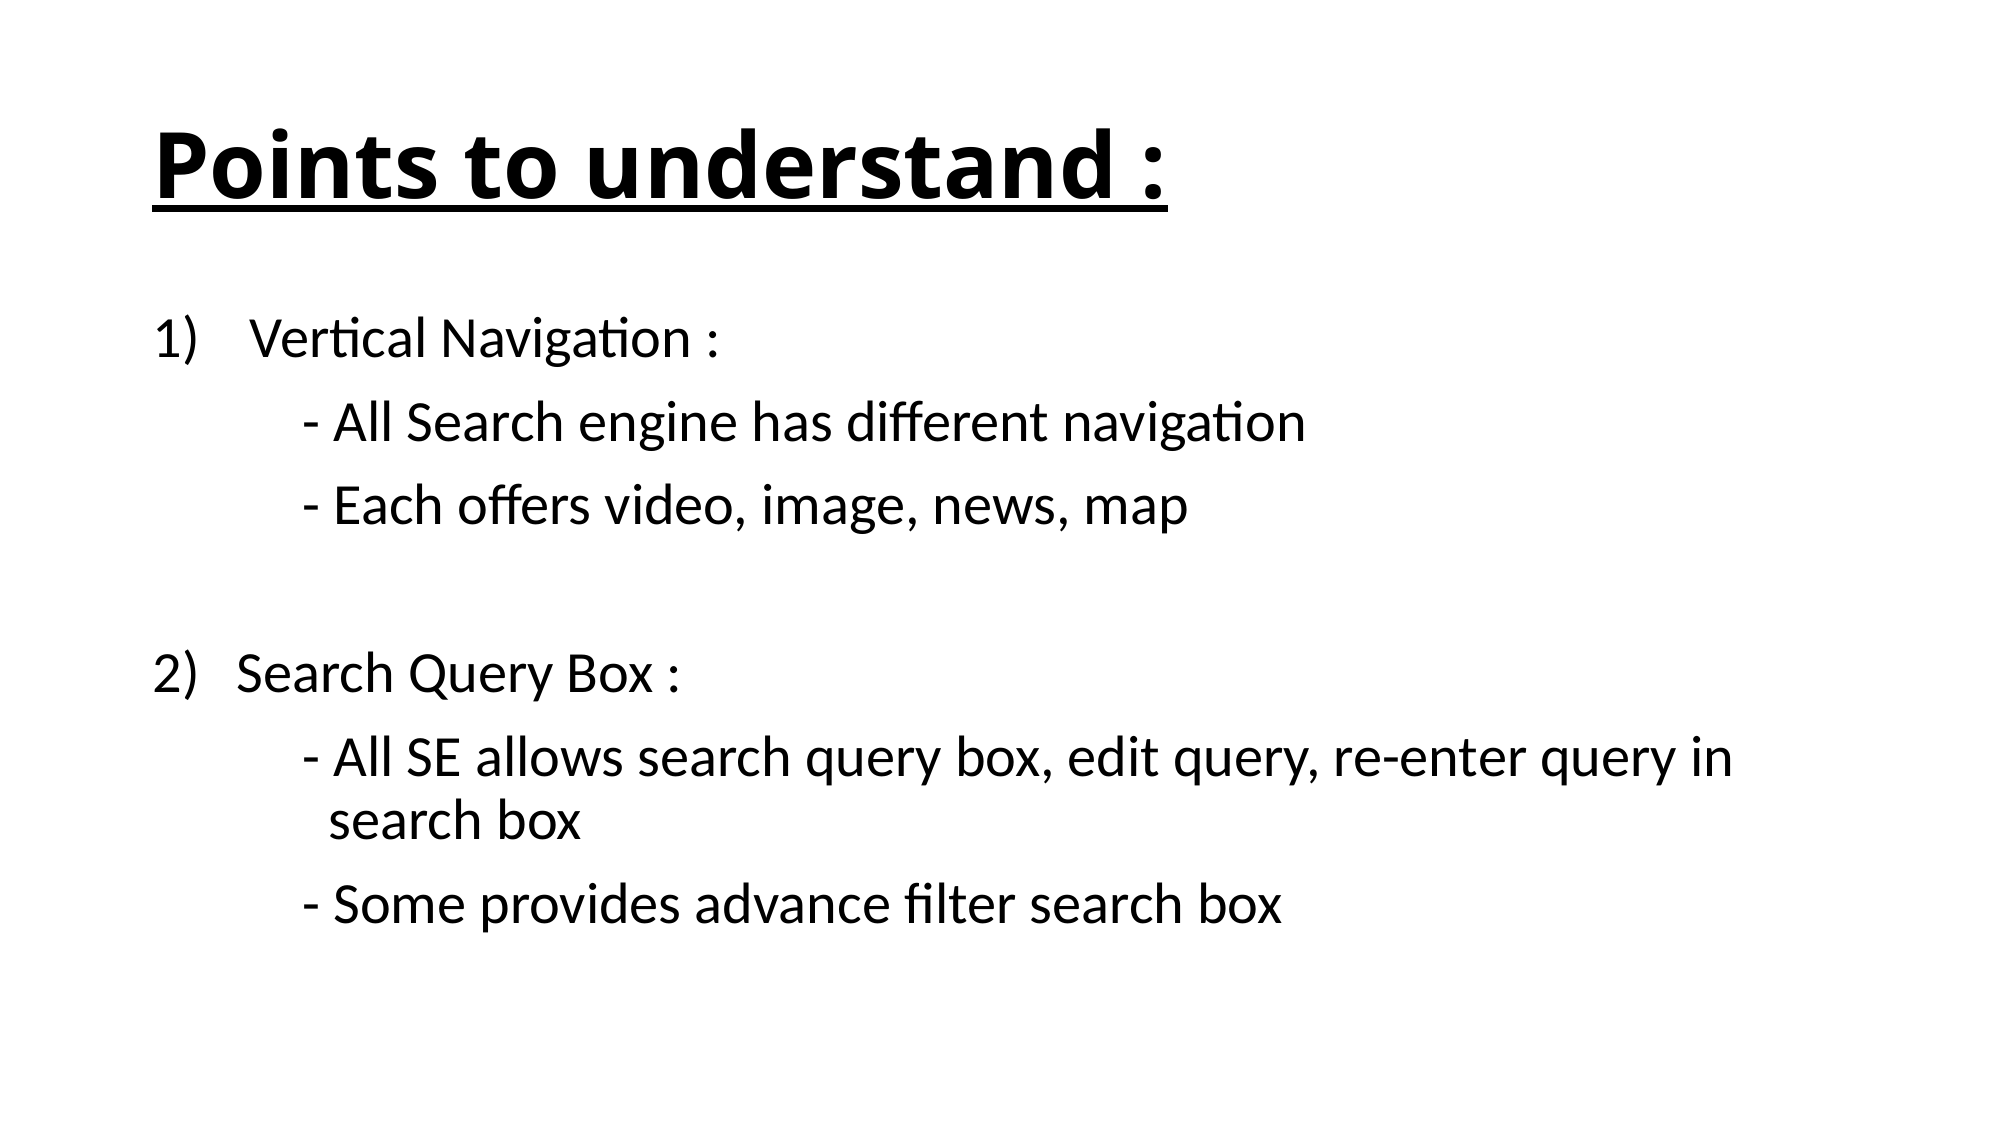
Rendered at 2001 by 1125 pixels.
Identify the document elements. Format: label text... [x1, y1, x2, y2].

title Points to understand : [137, 59, 1863, 278]
list Vertical Navigation : - All Search engine has different navigation - Each offers video, image, news, map Search Query Box : - All SE allows search query box, edit query, re-enter query in search box - Some provides advance filter search box [137, 299, 1863, 1014]
